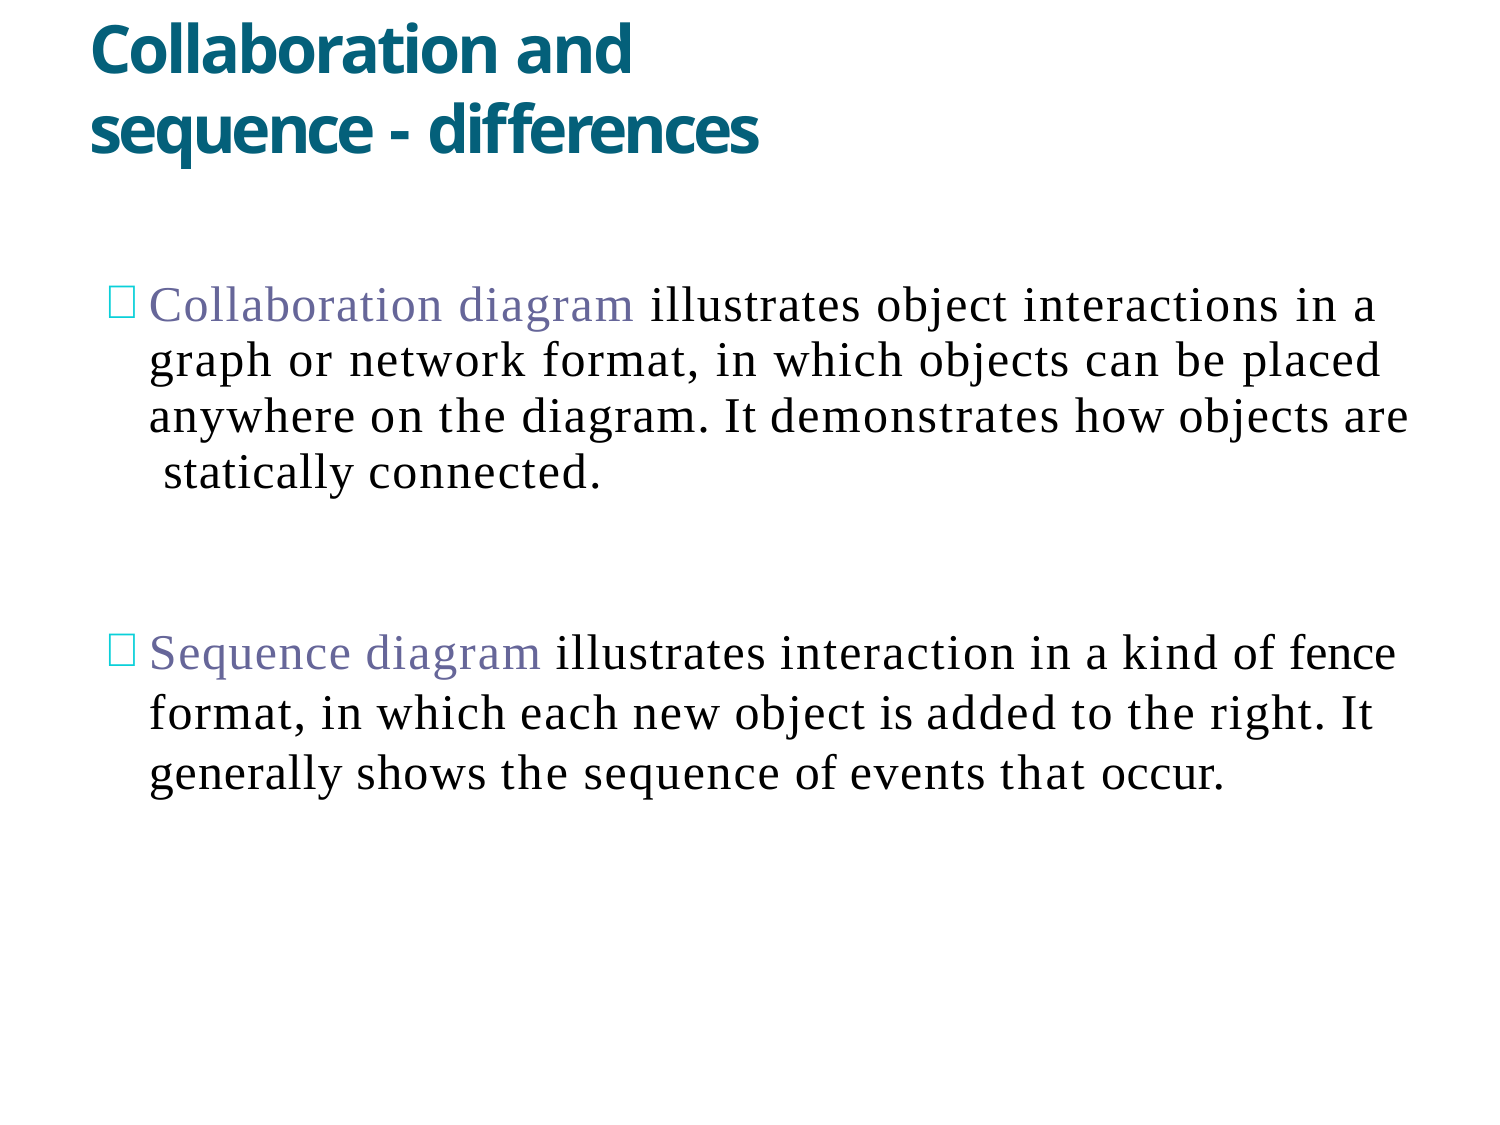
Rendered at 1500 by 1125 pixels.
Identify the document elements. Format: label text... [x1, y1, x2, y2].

text_box Collaboration and sequence - differences [74, 0, 825, 175]
text_box Collaboration diagram illustrates object interactions in a graph or network format, in which objects can be placed anywhere on the diagram. It demonstrates how objects are statically connected. Sequence diagram illustrates interaction in a kind of fence format, in which each new object is added to the right. It generally shows the sequence of events that occur. [87, 269, 1438, 808]
